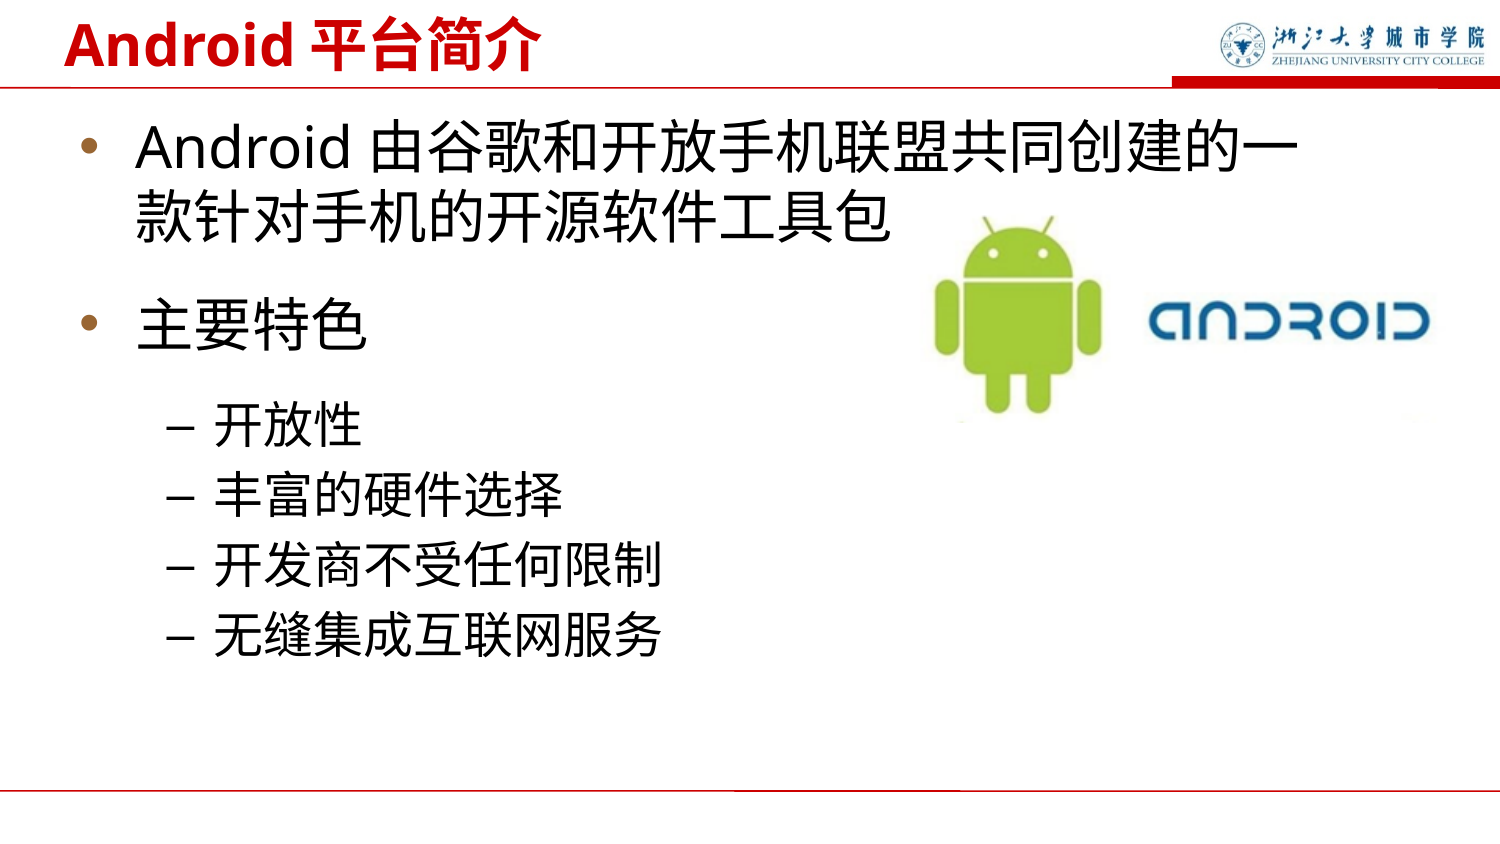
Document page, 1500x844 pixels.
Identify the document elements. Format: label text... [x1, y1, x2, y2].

text_box 开放性 丰富的硬件选择 开发商不受任何限制 无缝集成互联网服务 [76, 386, 739, 750]
text_box 主要特色 [64, 280, 910, 375]
picture [915, 197, 1458, 423]
title Android平台简介 [49, 7, 1400, 80]
text_box Android由谷歌和开放手机联盟共同创建的一款针对手机的开源软件工具包 [64, 102, 1341, 269]
picture [1210, 5, 1497, 73]
